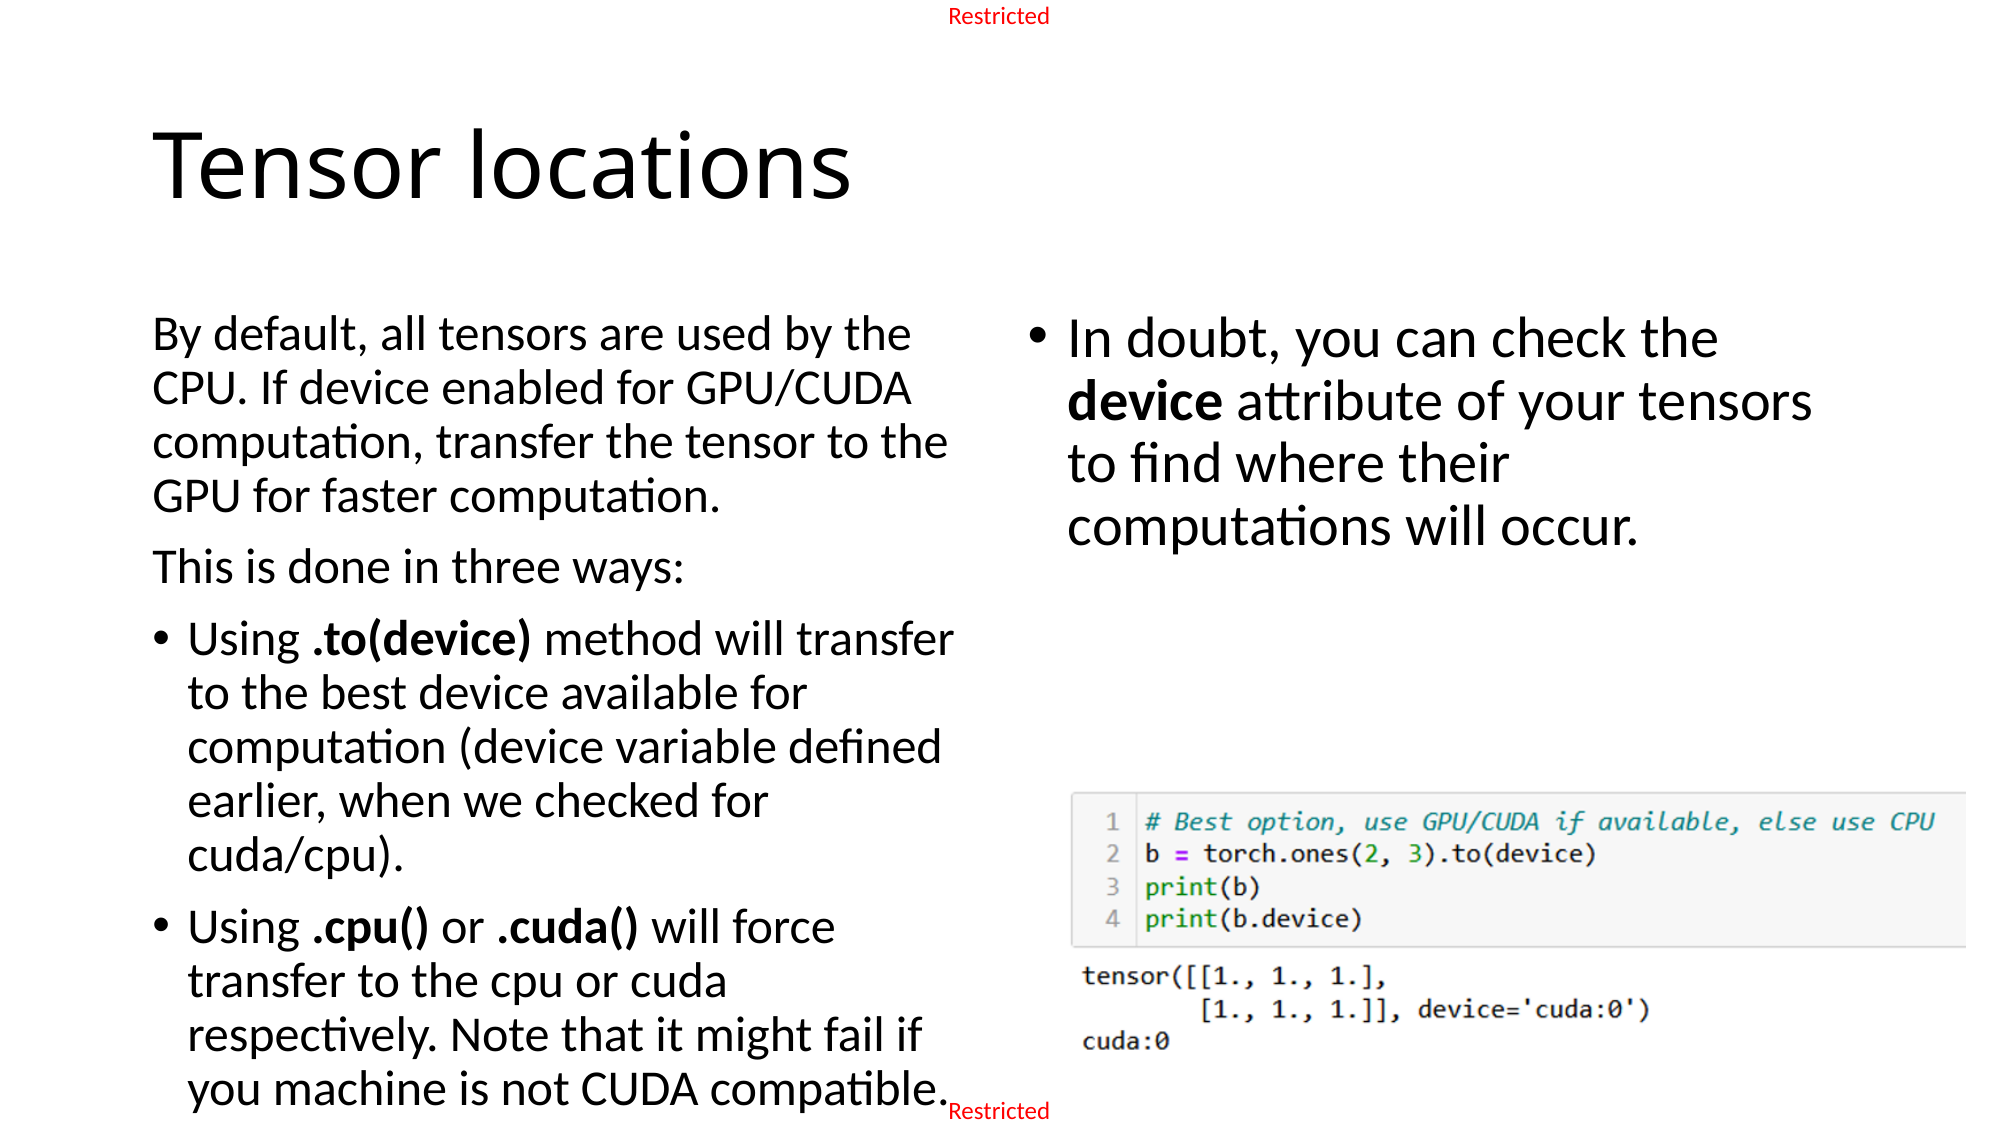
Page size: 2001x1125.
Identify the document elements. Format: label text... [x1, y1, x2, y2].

title Tensor locations [137, 59, 1863, 278]
picture [1064, 782, 1966, 1066]
list By default, all tensors are used by the CPU. If device enabled for GPU/CUDA computation, transfer the tensor to the GPU for faster computation. This is done in three ways: Using .to(device) method will transfer to the best device available for computation (device variable defined earlier, when we checked for cuda/cpu). Using .cpu() or .cuda() will force transfer to the cpu or cuda respectively. Note that it might fail if you machine is not CUDA compatible. [137, 299, 988, 1125]
list In doubt, you can check the device attribute of your tensors to find where their computations will occur. [1012, 299, 1863, 1125]
